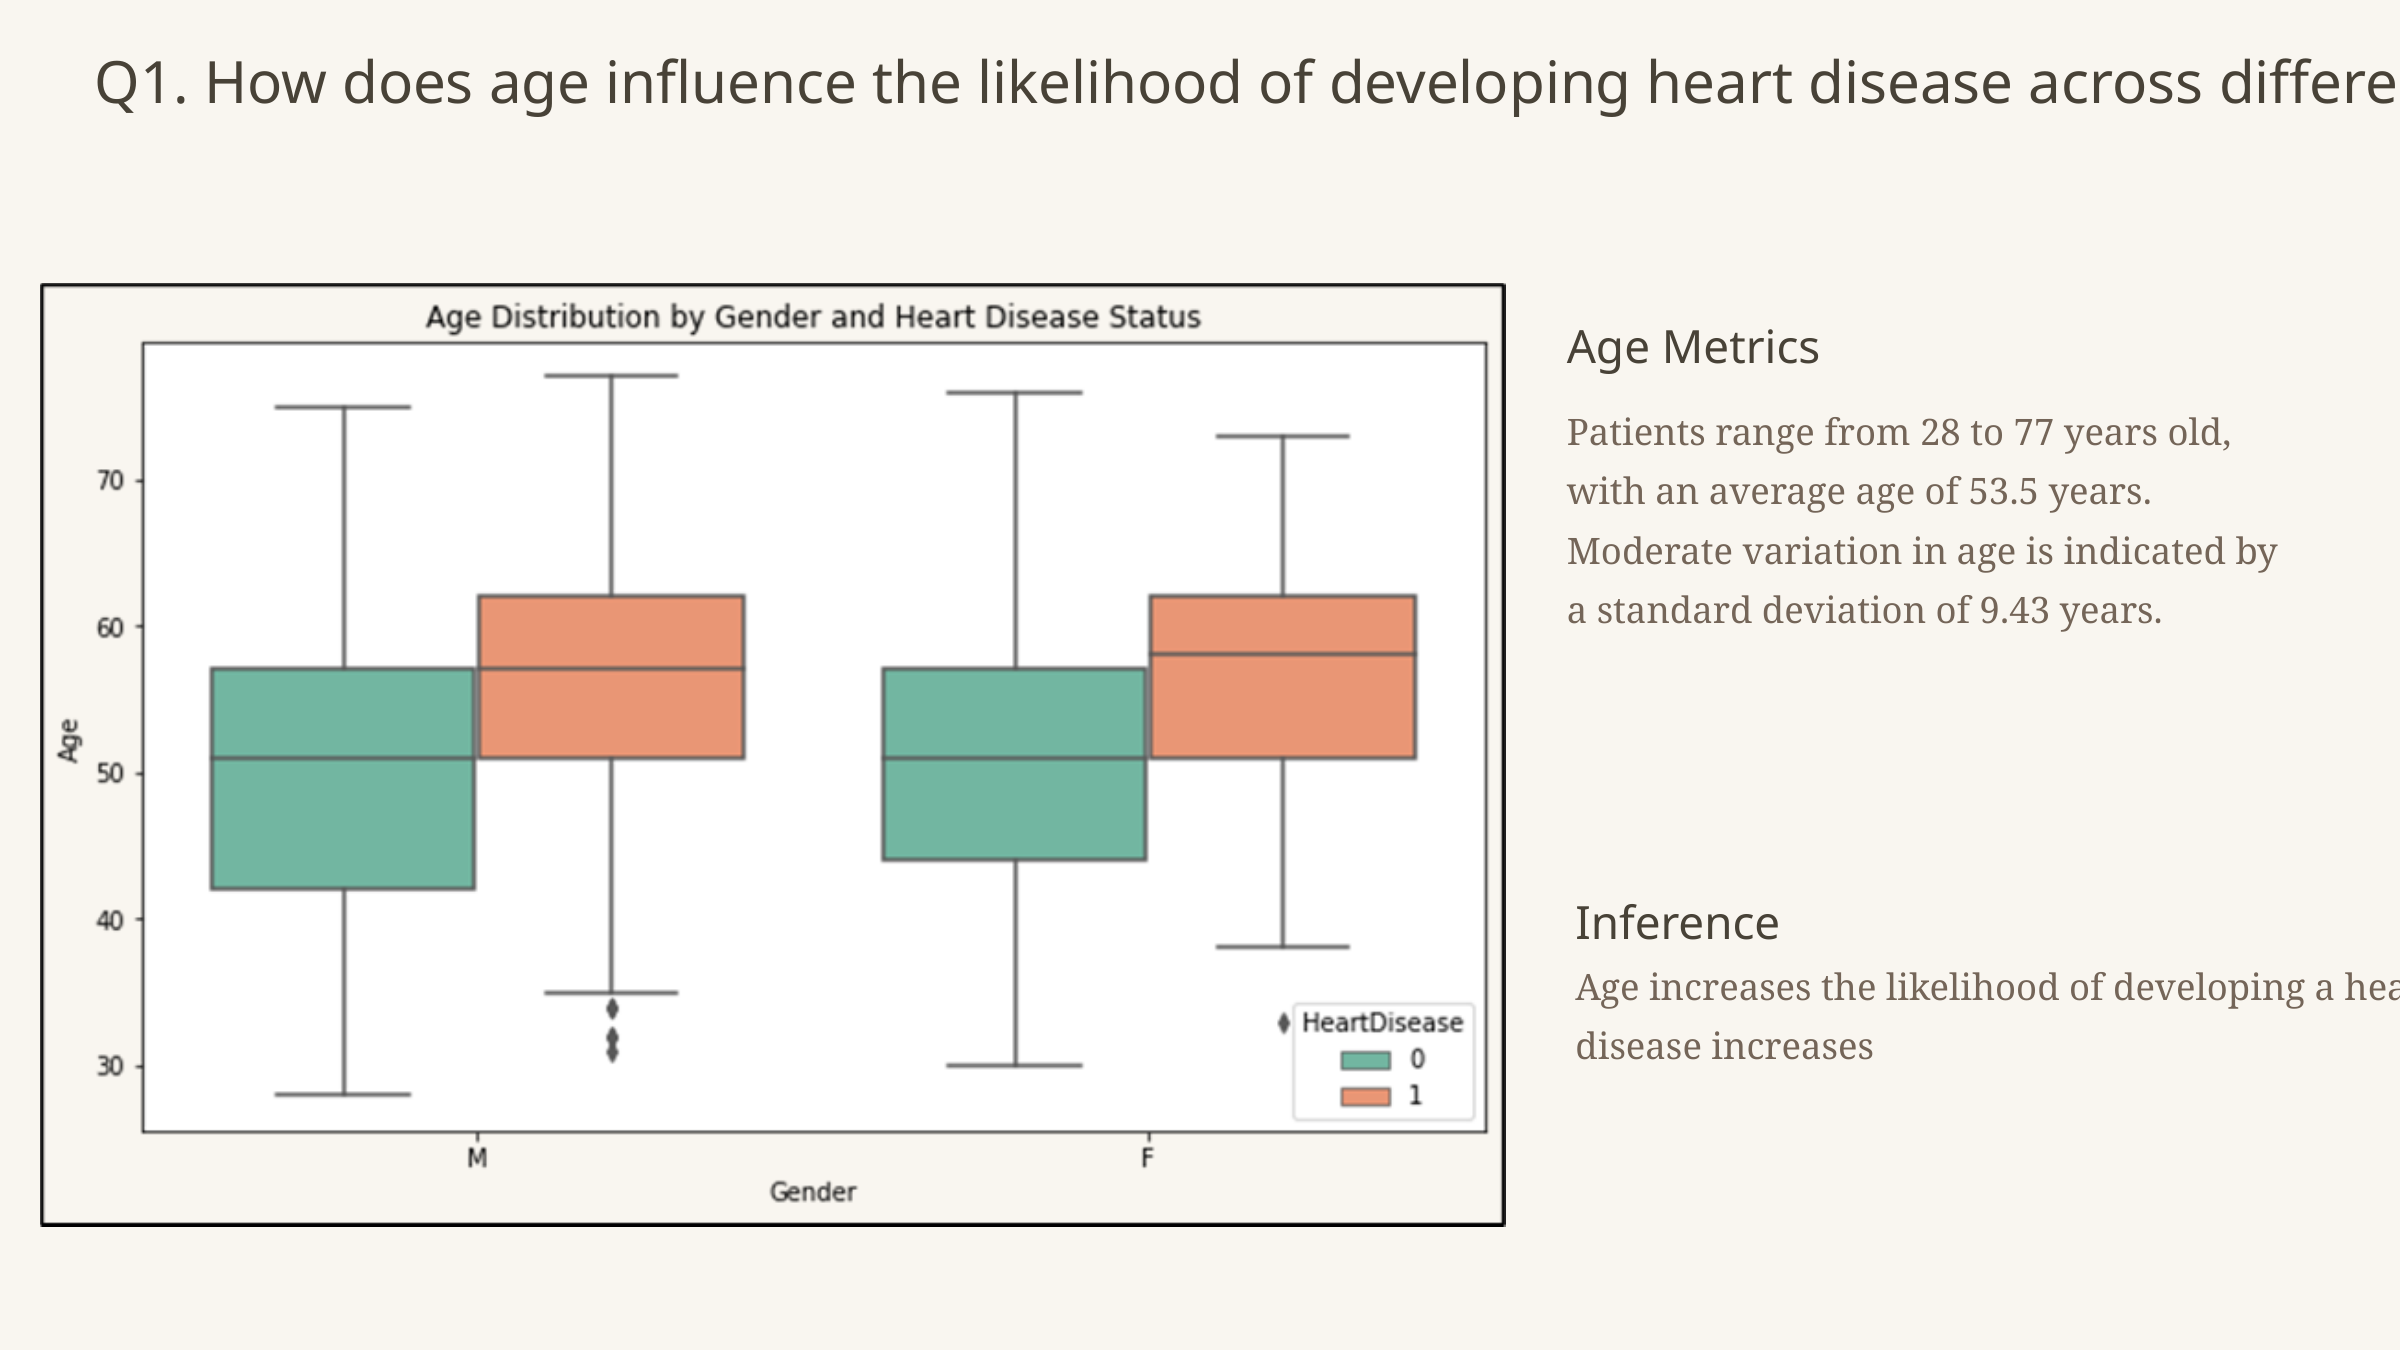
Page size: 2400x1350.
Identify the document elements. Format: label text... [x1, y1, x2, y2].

text_box Age Metrics [1566, 315, 2032, 374]
text_box Age increases the likelihood of developing a heart disease increases [1575, 948, 2400, 1187]
text_box Inference [1575, 891, 2110, 948]
text_box Q1. How does age influence the likelihood of developing heart disease across different gender groups? [94, 45, 2319, 171]
picture [40, 283, 1506, 1227]
text_box Patients range from 28 to 77 years old, with an average age of 53.5 years. Moderate variation in age is indicated by a standard deviation of 9.43 years. [1566, 393, 2295, 726]
